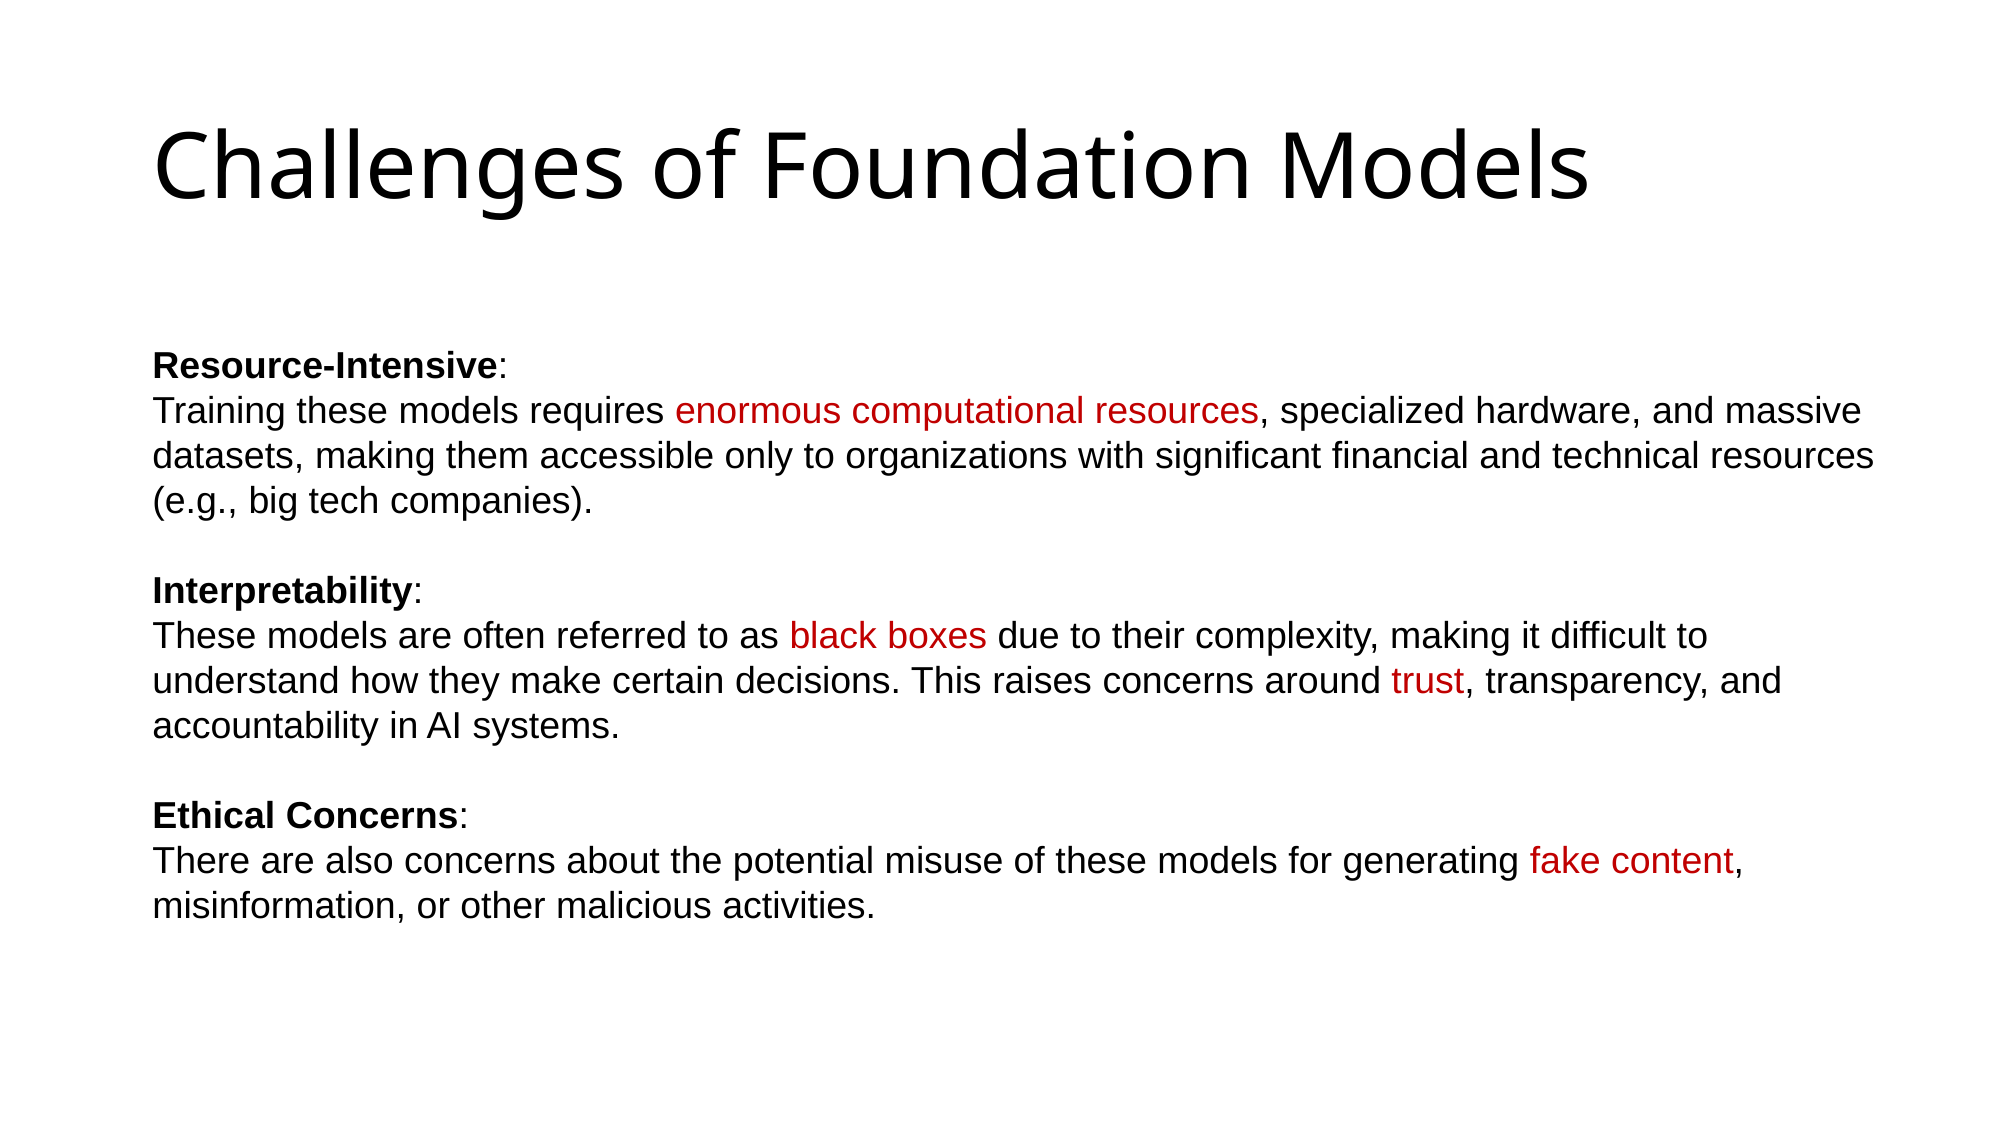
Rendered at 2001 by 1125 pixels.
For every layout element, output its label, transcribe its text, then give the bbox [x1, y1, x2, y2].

title Challenges of Foundation Models [137, 59, 1863, 278]
list Resource-Intensive: Training these models requires enormous computational resources, specialized hardware, and massive datasets, making them accessible only to organizations with significant financial and technical resources (e.g., big tech companies). Interpretability: These models are often referred to as black boxes due to their complexity, making it difficult to understand how they make certain decisions. This raises concerns around trust, transparency, and accountability in AI systems. Ethical Concerns: There are also concerns about the potential misuse of these models for generating fake content, misinformation, or other malicious activities. [137, 329, 1891, 983]
